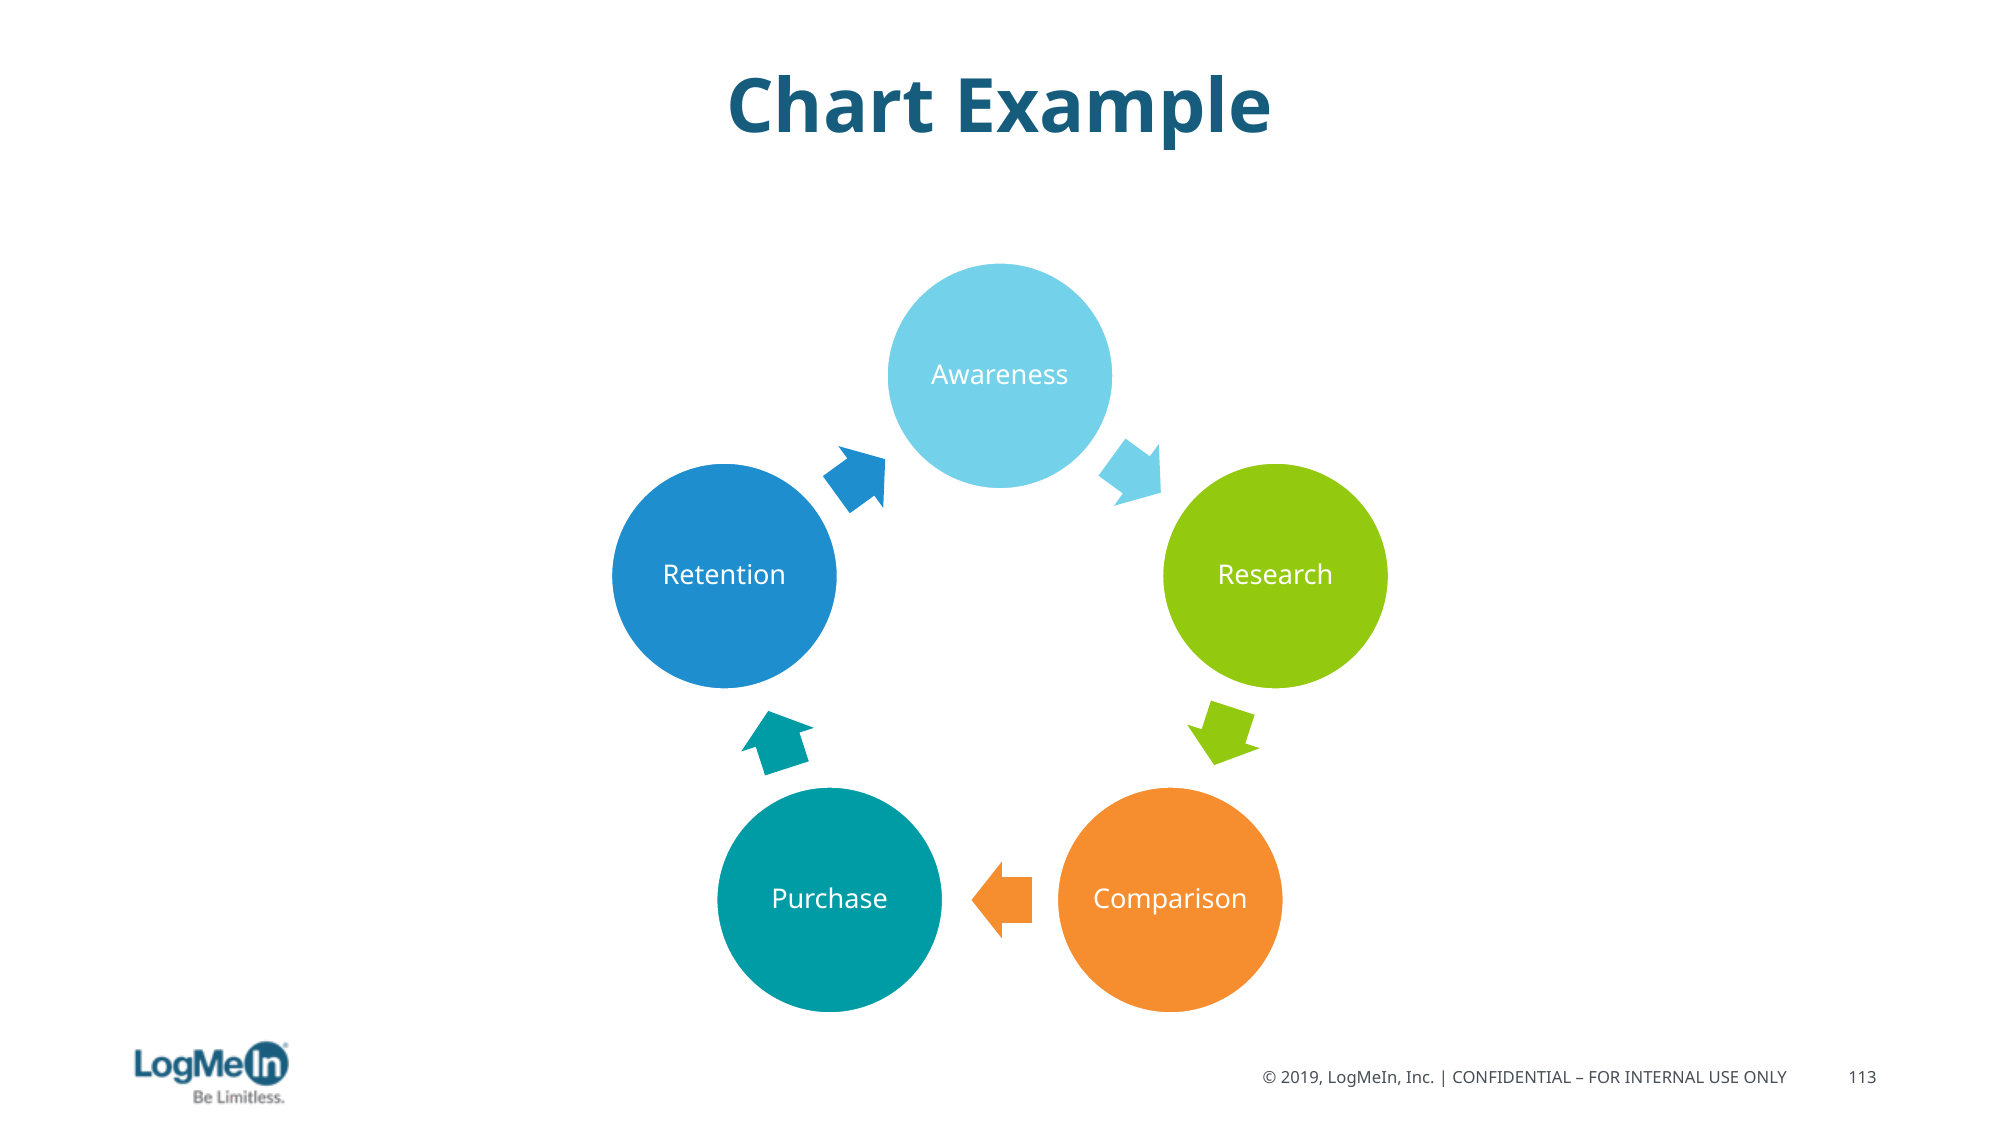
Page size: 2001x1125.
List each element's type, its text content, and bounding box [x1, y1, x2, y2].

picture [125, 1037, 300, 1108]
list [137, 262, 1863, 1014]
title Chart Example [137, 59, 1863, 254]
